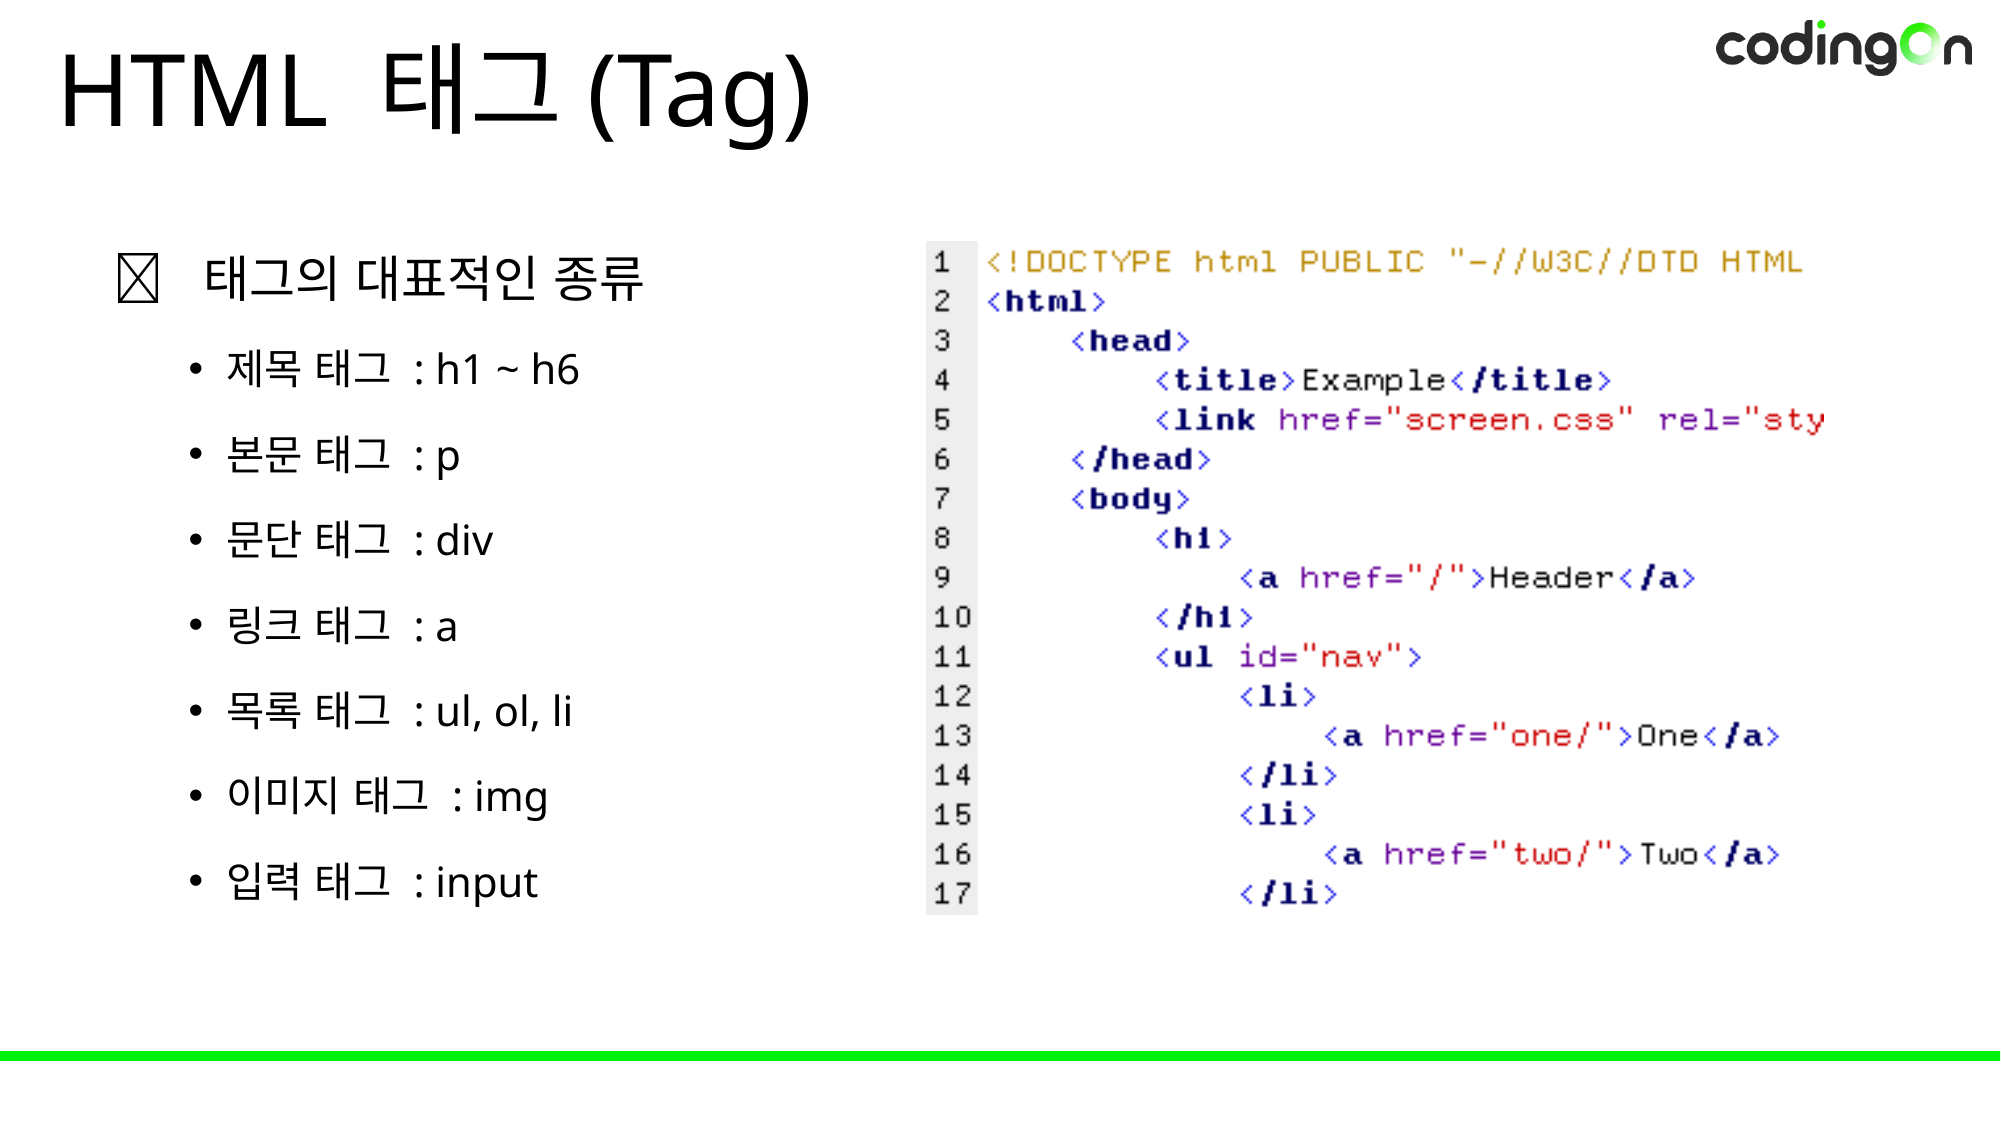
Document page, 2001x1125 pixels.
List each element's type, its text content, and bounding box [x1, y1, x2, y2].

picture [1767, 20, 1972, 76]
text_box ✅ 태그의 대표적인 종류 제목 태그 : h1 ~ h6 본문 태그 : p 문단 태그 : div 링크 태그 : a 목록 태그 : ul, ol, li 이미지 태그 : img 입력 태그 : input [98, 210, 1902, 948]
title HTML 태그(Tag) [41, 0, 1767, 188]
picture [926, 241, 1824, 915]
